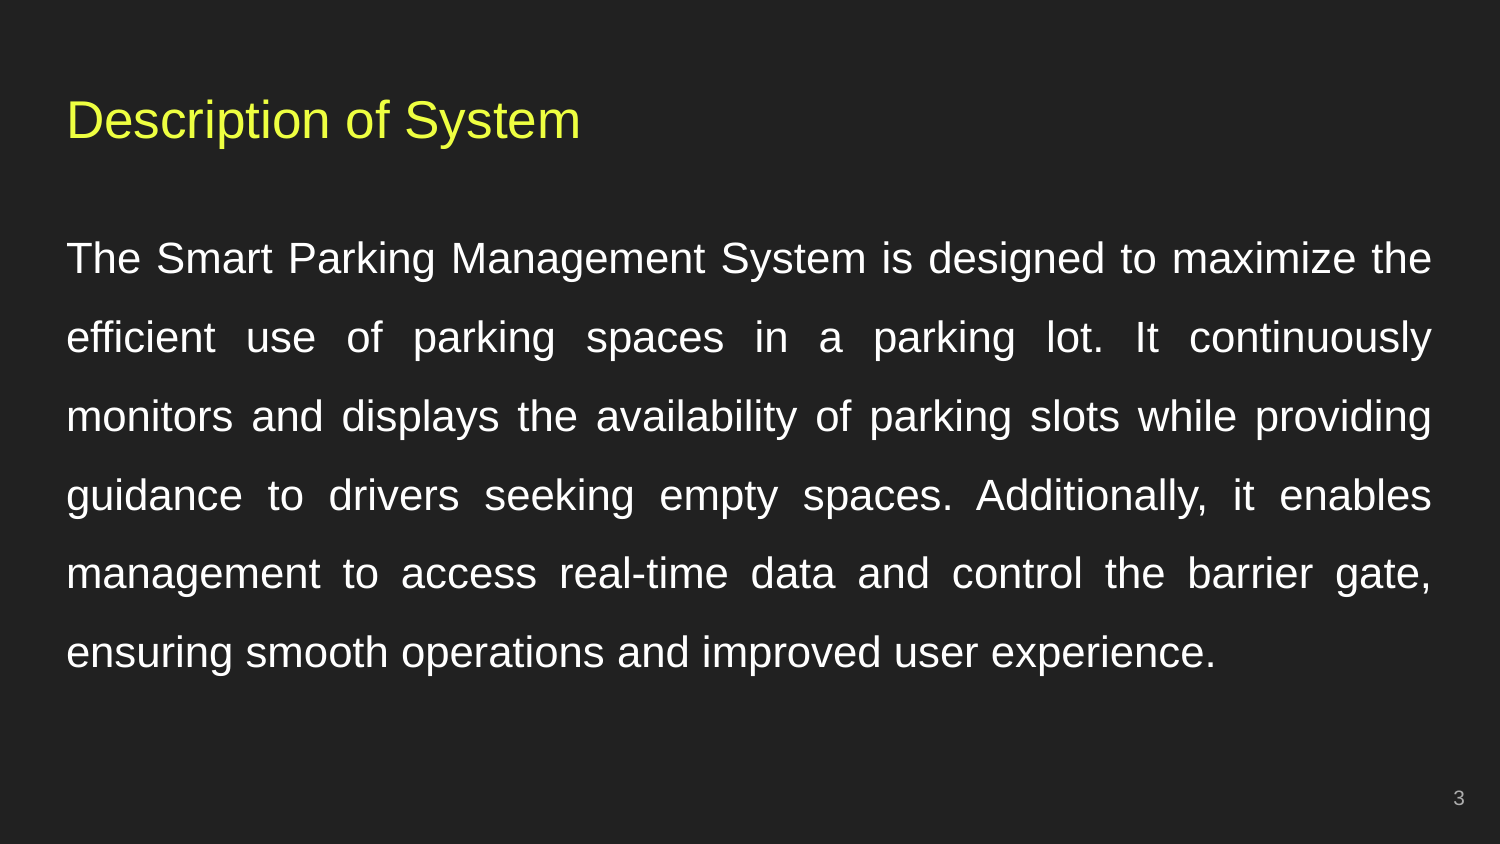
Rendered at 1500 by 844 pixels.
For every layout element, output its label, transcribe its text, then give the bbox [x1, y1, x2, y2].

slide_number ‹#› [1389, 764, 1480, 830]
list The Smart Parking Management System is designed to maximize the efficient use of parking spaces in a parking lot. It continuously monitors and displays the availability of parking slots while providing guidance to drivers seeking empty spaces. Additionally, it enables management to access real-time data and control the barrier gate, ensuring smooth operations and improved user experience. [51, 189, 1449, 778]
title Description of System [51, 70, 1449, 165]
